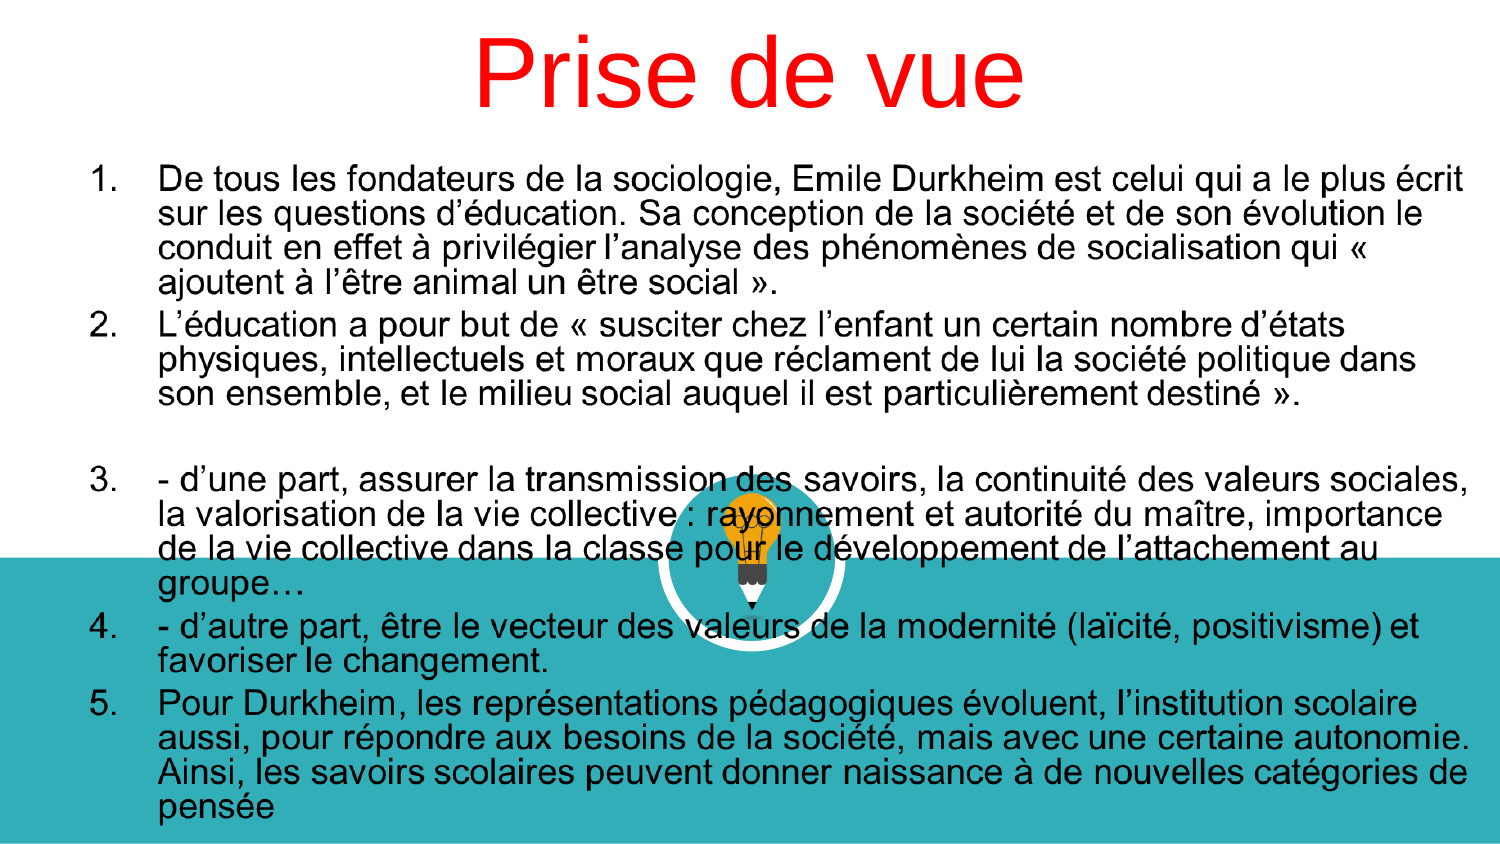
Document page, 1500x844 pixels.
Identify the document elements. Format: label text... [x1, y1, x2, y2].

list Prise de vue [0, 20, 1500, 115]
picture [67, 114, 1500, 844]
